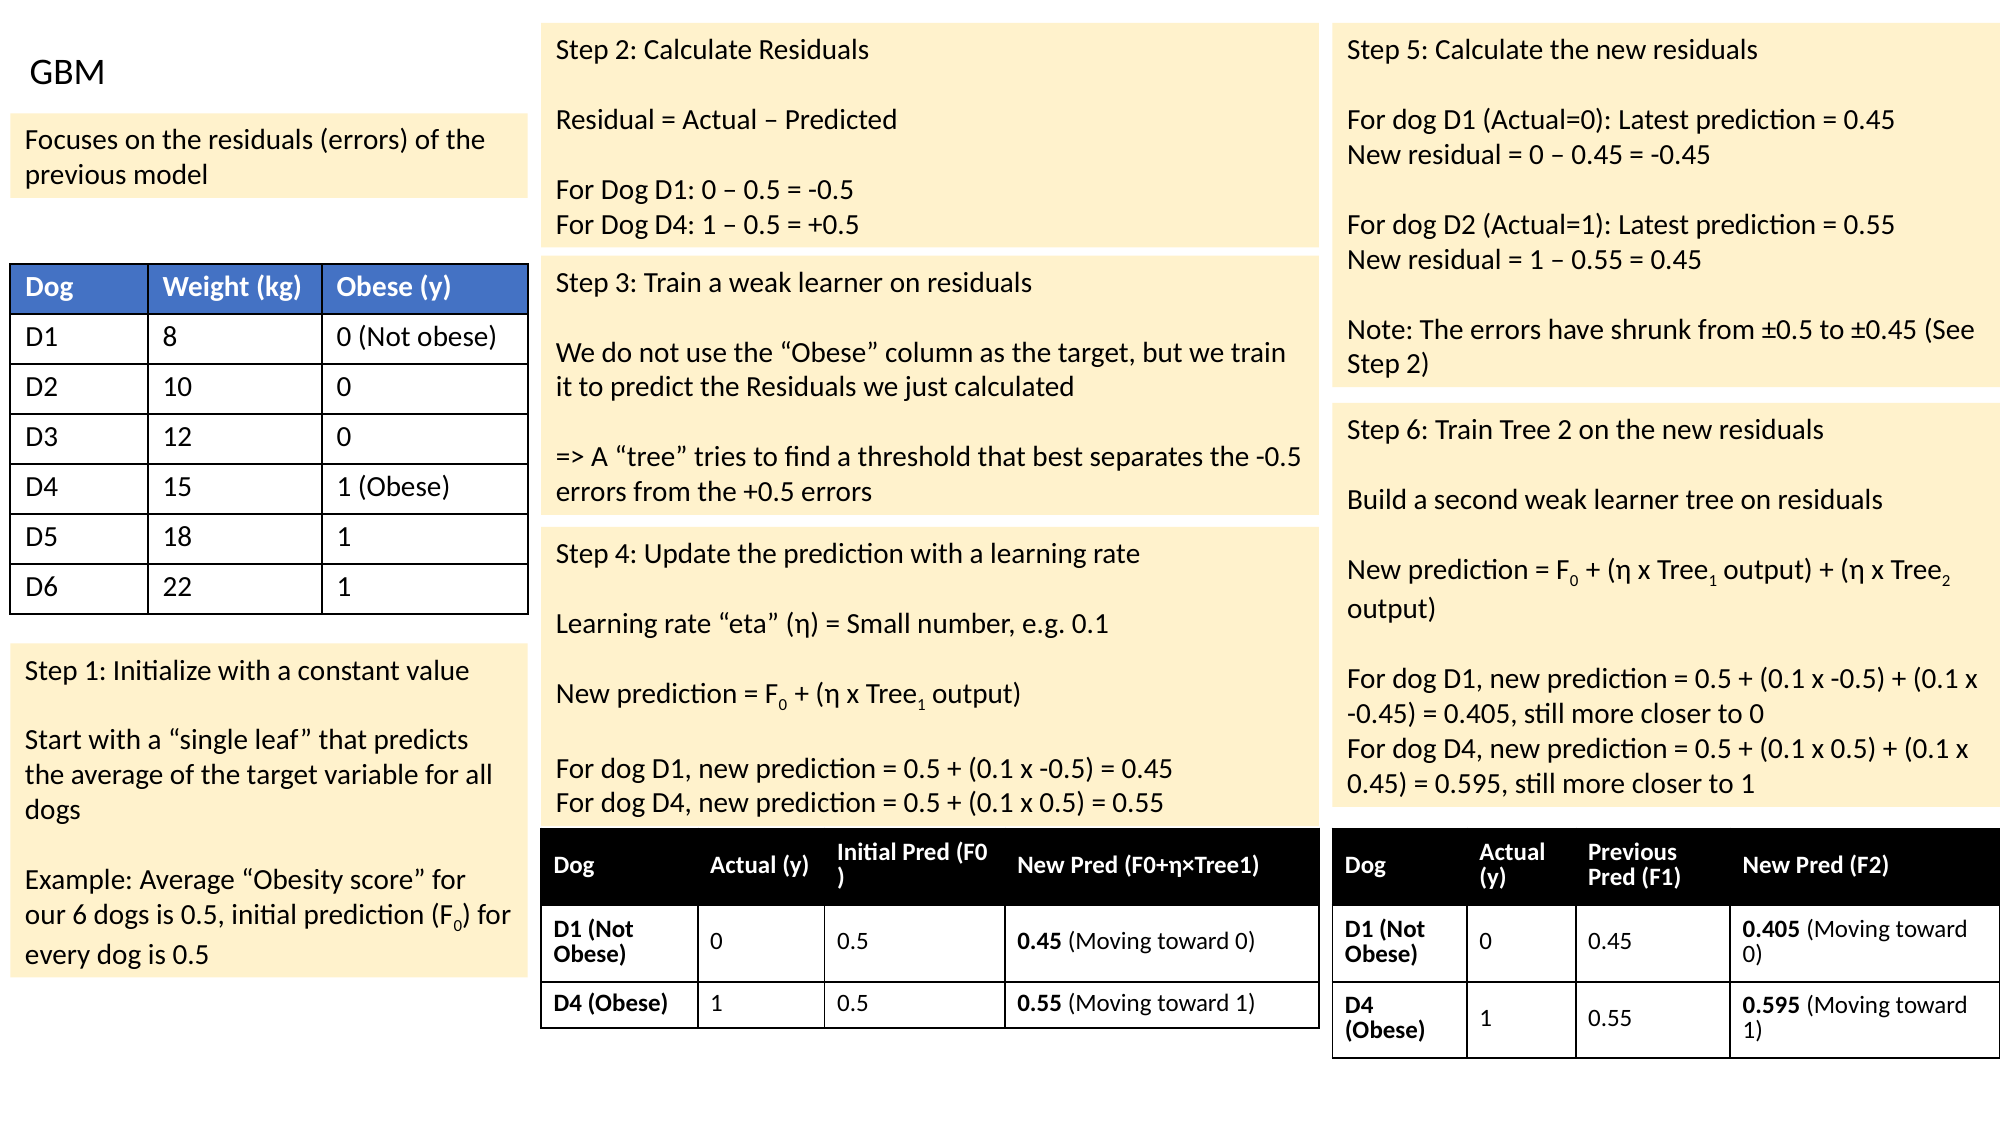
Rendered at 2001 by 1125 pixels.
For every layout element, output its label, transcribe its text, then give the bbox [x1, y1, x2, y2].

table_cell 0.595 (Moving toward 1) [1731, 983, 1999, 1057]
table_cell D4 [11, 465, 147, 513]
table_cell D1 (Not Obese) [1333, 906, 1466, 981]
table_cell 0.45 [1577, 906, 1729, 981]
table_cell 0 [323, 415, 527, 463]
table_cell D3 [11, 415, 147, 463]
table_cell 0.405 (Moving toward 0) [1731, 906, 1999, 981]
table_cell 0 [323, 365, 527, 413]
table_header Dog [1333, 829, 1466, 904]
table_cell 0.55 (Moving toward 1) [1006, 983, 1318, 1027]
table_cell 18 [149, 515, 321, 563]
table_cell 10 [149, 365, 321, 413]
table_header Actual (y) [1468, 829, 1575, 904]
text_box Step 1: Initialize with a constant value Start with a “single leaf” that predicts the average of the target variable for all dogs Example: Average “Obesity score” for our 6 dogs is 0.5, initial prediction (F0) for every dog is 0.5 [10, 643, 528, 978]
table_cell D4 (Obese) [542, 983, 697, 1027]
text_box GBM [14, 40, 225, 100]
table_cell D5 [11, 515, 147, 563]
table_cell 0.5 [825, 983, 1004, 1027]
table_cell 1 [1468, 983, 1575, 1057]
table_header New Pred (F0​+η×Tree1​) [1006, 829, 1318, 904]
table_cell D1 (Not Obese) [542, 906, 697, 981]
table_cell D4 (Obese) [1333, 983, 1466, 1057]
text_box Step 3: Train a weak learner on residuals We do not use the “Obese” column as the target, but we train it to predict the Residuals we just calculated => A “tree” tries to find a threshold that best separates the -0.5 errors from the +0.5 errors [541, 255, 1319, 515]
table_header Weight (kg) [149, 265, 321, 313]
table_cell D1 [11, 315, 147, 363]
table_cell 22 [149, 565, 321, 613]
table_header Previous Pred (F1​) [1577, 829, 1729, 904]
text_box Step 6: Train Tree 2 on the new residuals Build a second weak learner tree on residuals New prediction = F0 + (η x Tree1 output) + (η x Tree2 output) For dog D1, new prediction = 0.5 + (0.1 x -0.5) + (0.1 x -0.45) = 0.405, still more closer to 0 For dog D4, new prediction = 0.5 + (0.1 x 0.5) + (0.1 x 0.45) = 0.595, still more closer to 1 [1332, 402, 2000, 807]
table_header Dog [11, 265, 147, 313]
table_cell 0 [699, 906, 824, 981]
table_cell 0.45 (Moving toward 0) [1006, 906, 1318, 981]
text_box Step 2: Calculate Residuals Residual = Actual – Predicted For Dog D1: 0 – 0.5 = -0.5 For Dog D4: 1 – 0.5 = +0.5 [541, 22, 1319, 248]
table_cell 0 [1468, 906, 1575, 981]
text_box Step 5: Calculate the new residuals For dog D1 (Actual=0): Latest prediction = 0.45 New residual = 0 – 0.45 = -0.45 For dog D2 (Actual=1): Latest prediction = 0.55 New residual = 1 – 0.55 = 0.45 Note: The errors have shrunk from ±0.5 to ±0.45 (See Step 2) [1332, 22, 2000, 388]
table_header Obese (y) [323, 265, 527, 313]
table_header New Pred (F2​) [1731, 829, 1999, 904]
table_cell D2 [11, 365, 147, 413]
table_cell 0 (Not obese) [323, 315, 527, 363]
table_cell 12 [149, 415, 321, 463]
table_cell 8 [149, 315, 321, 363]
table_cell 1 [323, 565, 527, 613]
table_cell 1 (Obese) [323, 465, 527, 513]
table_cell 1 [699, 983, 824, 1027]
table_cell 0.55 [1577, 983, 1729, 1057]
table_cell 1 [323, 515, 527, 563]
text_box Step 4: Update the prediction with a learning rate Learning rate “eta” (η) = Small number, e.g. 0.1 New prediction = F0 + (η x Tree1 output) For dog D1, new prediction = 0.5 + (0.1 x -0.5) = 0.45 For dog D4, new prediction = 0.5 + (0.1 x 0.5) = 0.55 [541, 526, 1319, 827]
table_header Initial Pred (F0​) [825, 829, 1004, 904]
table_header Dog [542, 829, 697, 904]
table_cell 15 [149, 465, 321, 513]
table_header Actual (y) [699, 829, 824, 904]
table_cell 0.5 [825, 906, 1004, 981]
text_box Focuses on the residuals (errors) of the previous model [10, 113, 528, 198]
table_cell D6 [11, 565, 147, 613]
